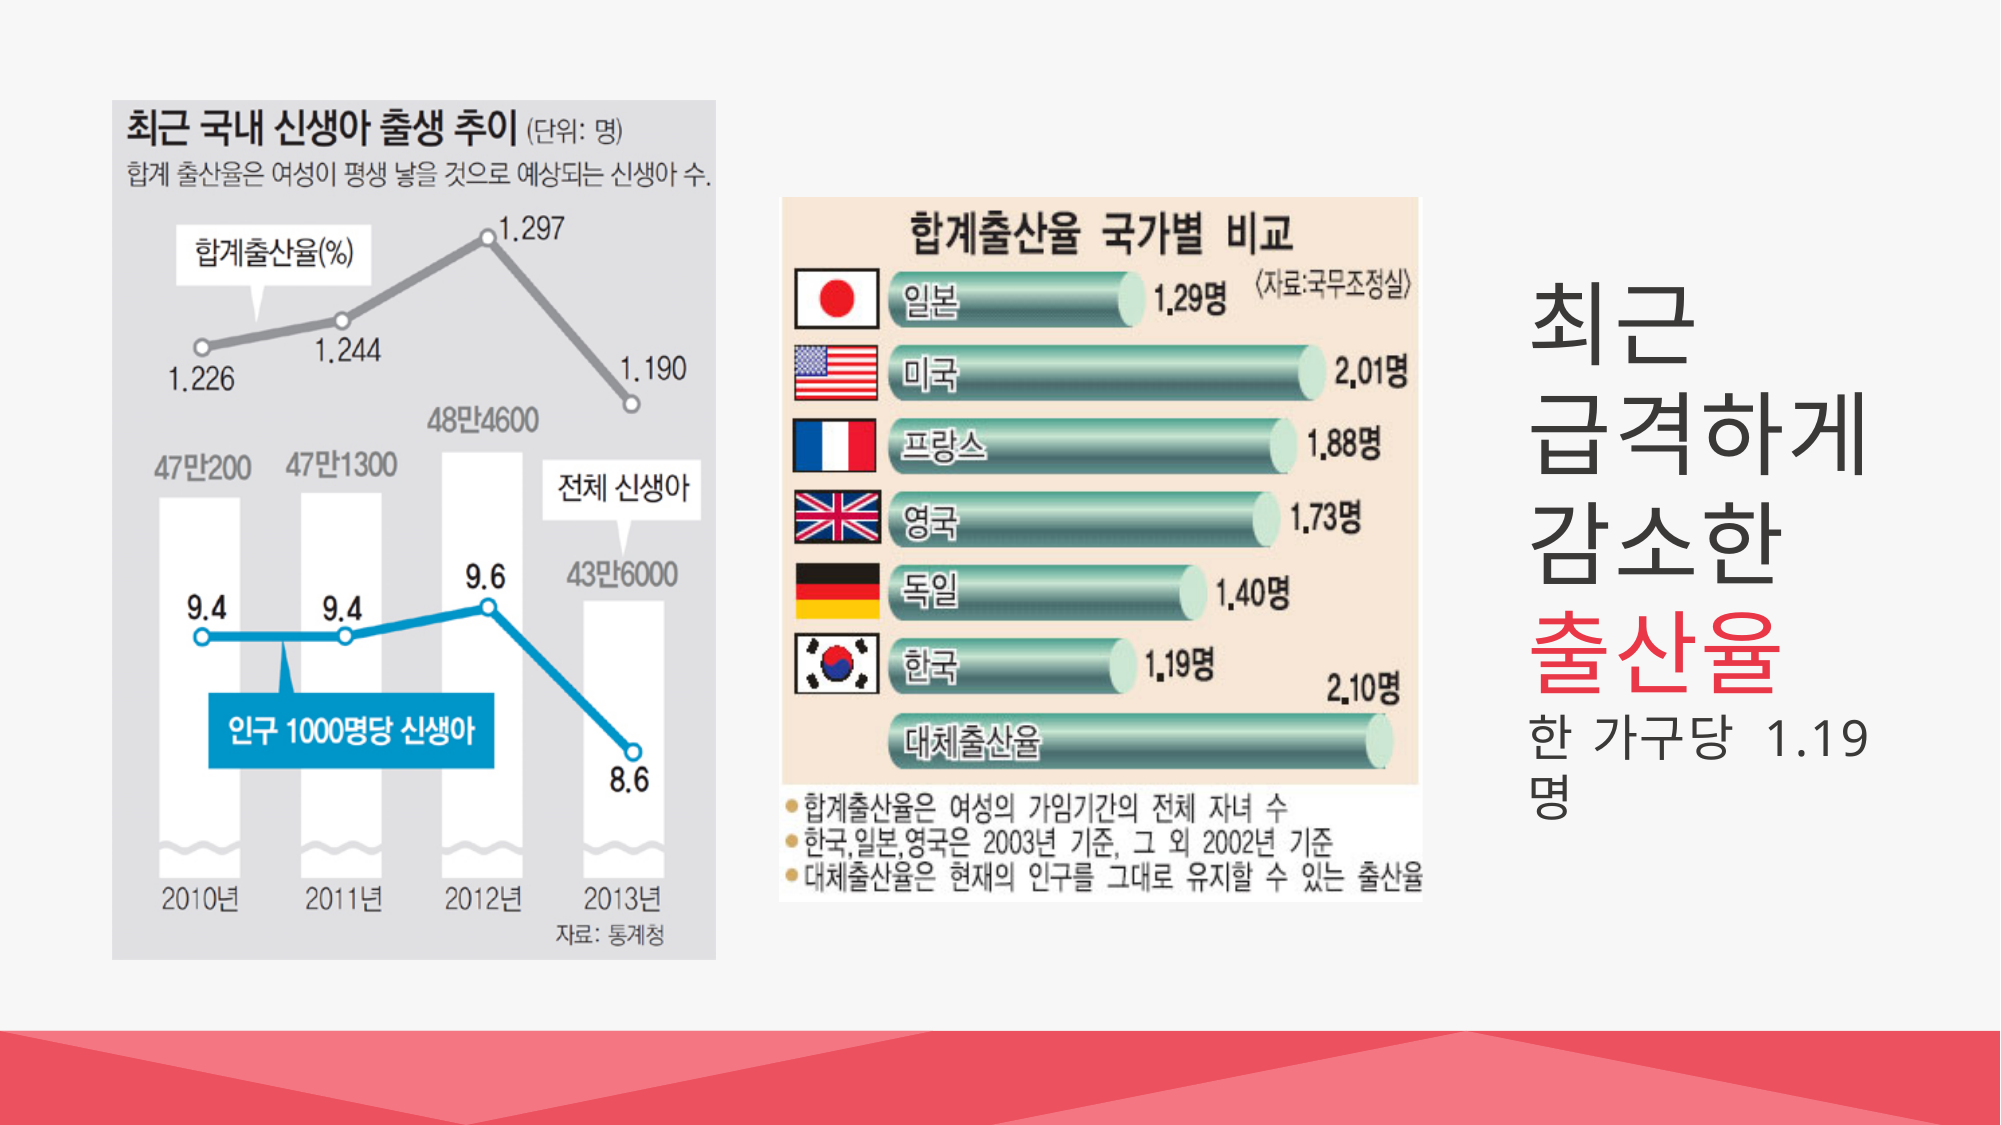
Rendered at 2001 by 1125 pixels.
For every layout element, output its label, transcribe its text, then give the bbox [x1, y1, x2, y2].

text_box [0, 1030, 2000, 1125]
text_box 최근 급격하게 감소한 출산율 한 가구당 1.19명 [1513, 259, 1917, 834]
picture [779, 197, 1423, 902]
picture [112, 100, 716, 960]
